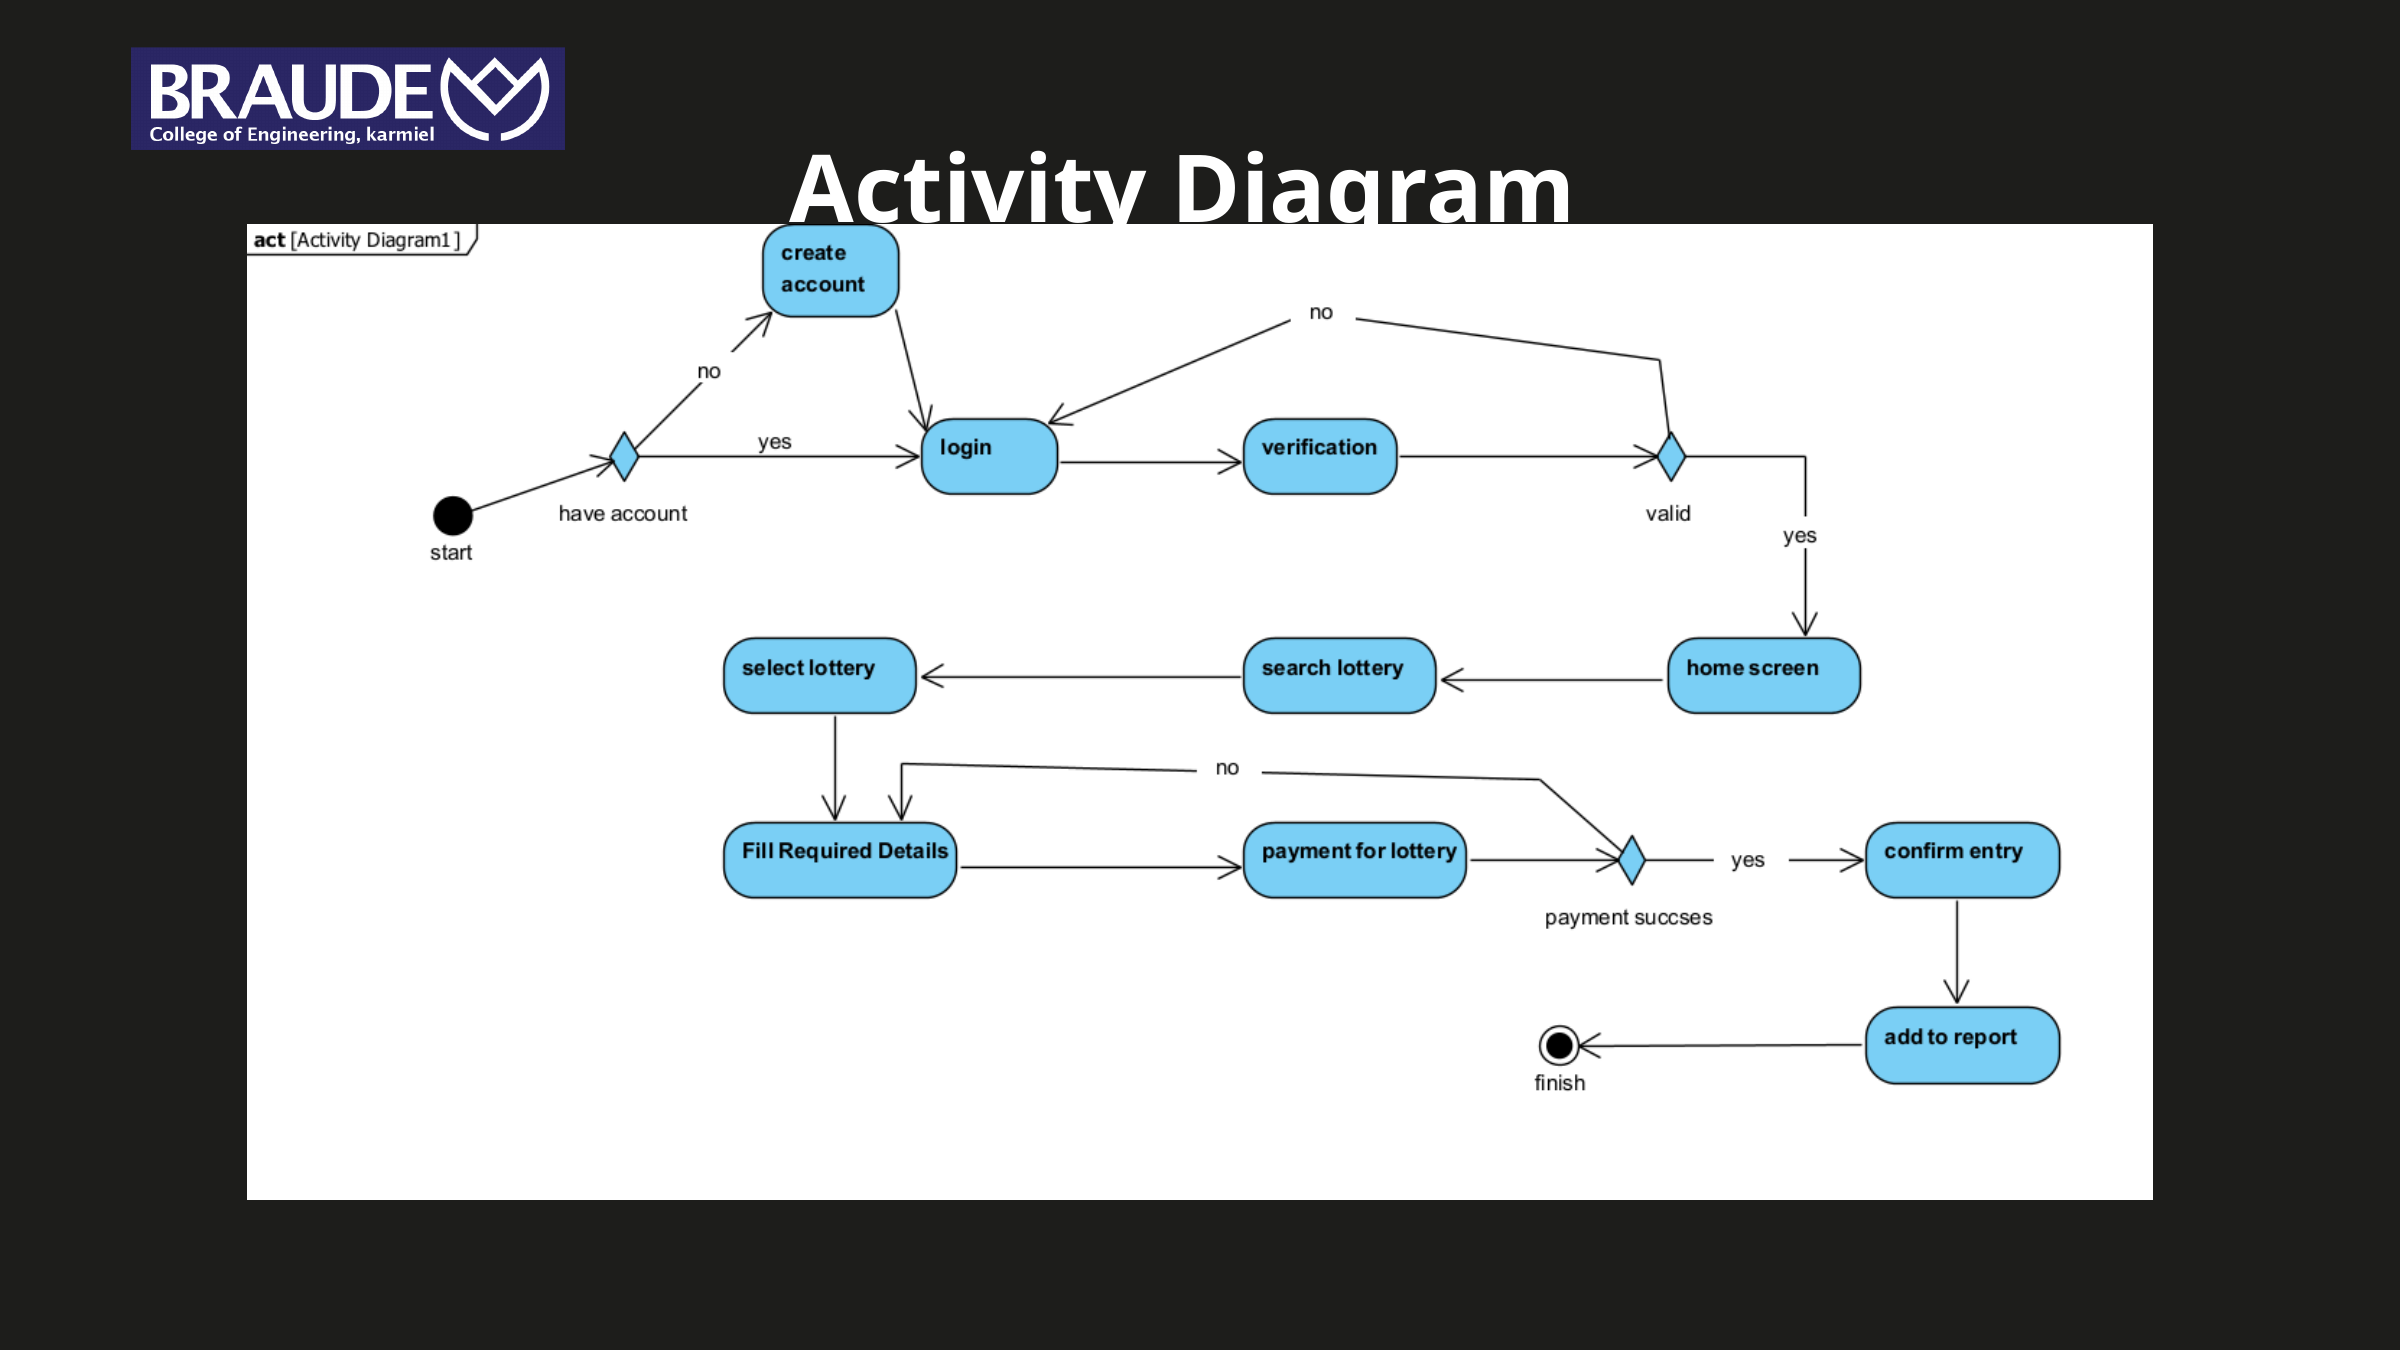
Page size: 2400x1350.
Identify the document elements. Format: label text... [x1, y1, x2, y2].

picture [131, 47, 565, 151]
picture [246, 224, 2154, 1201]
text_box [0, 0, 2400, 1350]
text_box Activity Diagram [774, 93, 1673, 207]
